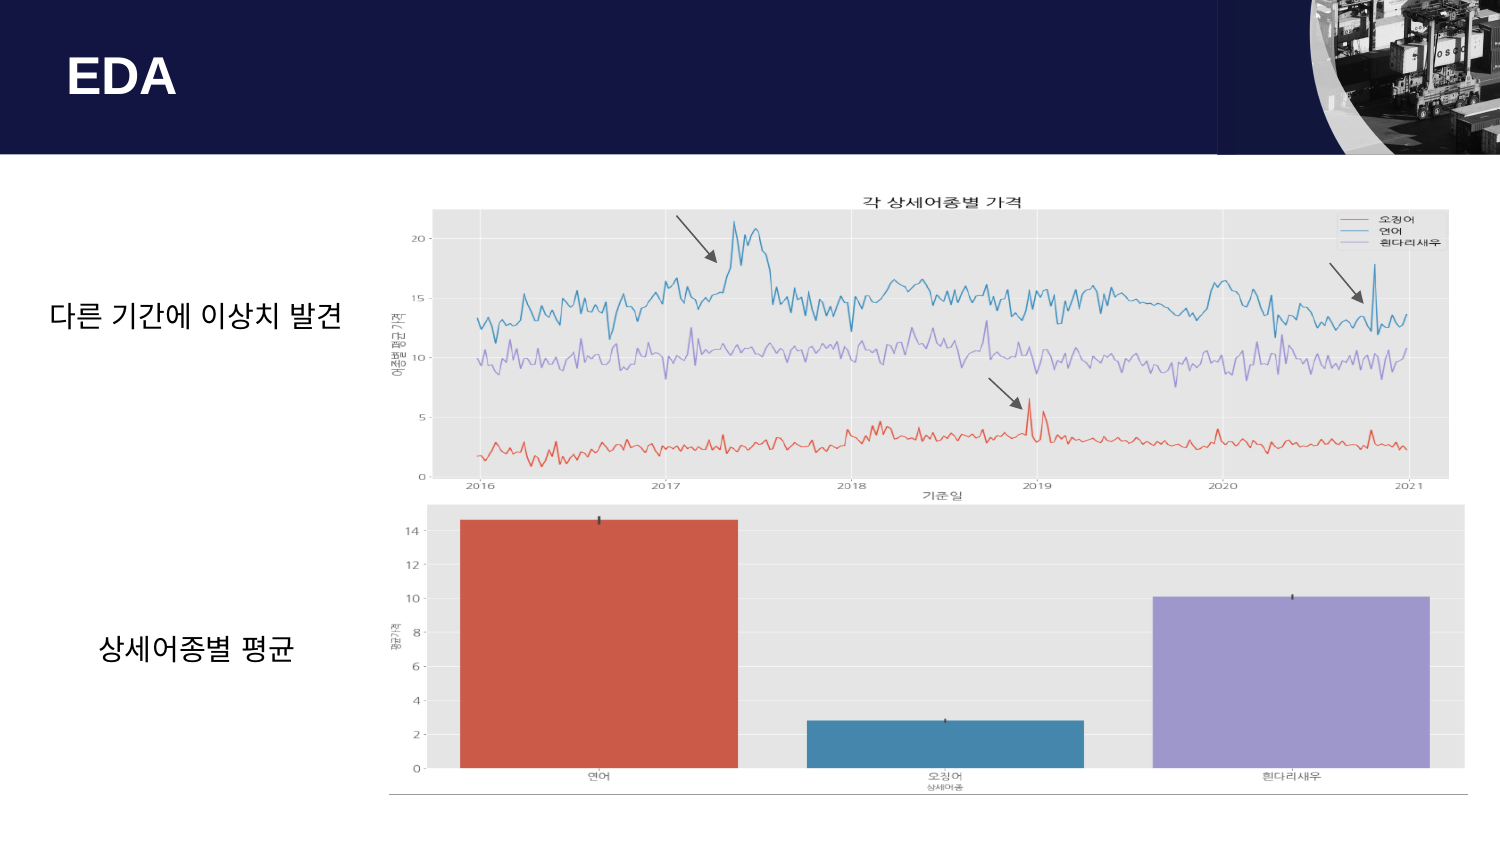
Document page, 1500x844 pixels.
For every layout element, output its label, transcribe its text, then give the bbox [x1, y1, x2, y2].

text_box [988, 377, 1023, 410]
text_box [676, 215, 718, 264]
title EDA [51, 26, 1449, 121]
text_box 다른 기간에 이상치 발견 [22, 283, 371, 349]
picture [388, 195, 1468, 795]
text_box 상세어종별 평균 [71, 615, 322, 681]
picture [1217, 0, 1500, 155]
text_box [1329, 262, 1364, 304]
